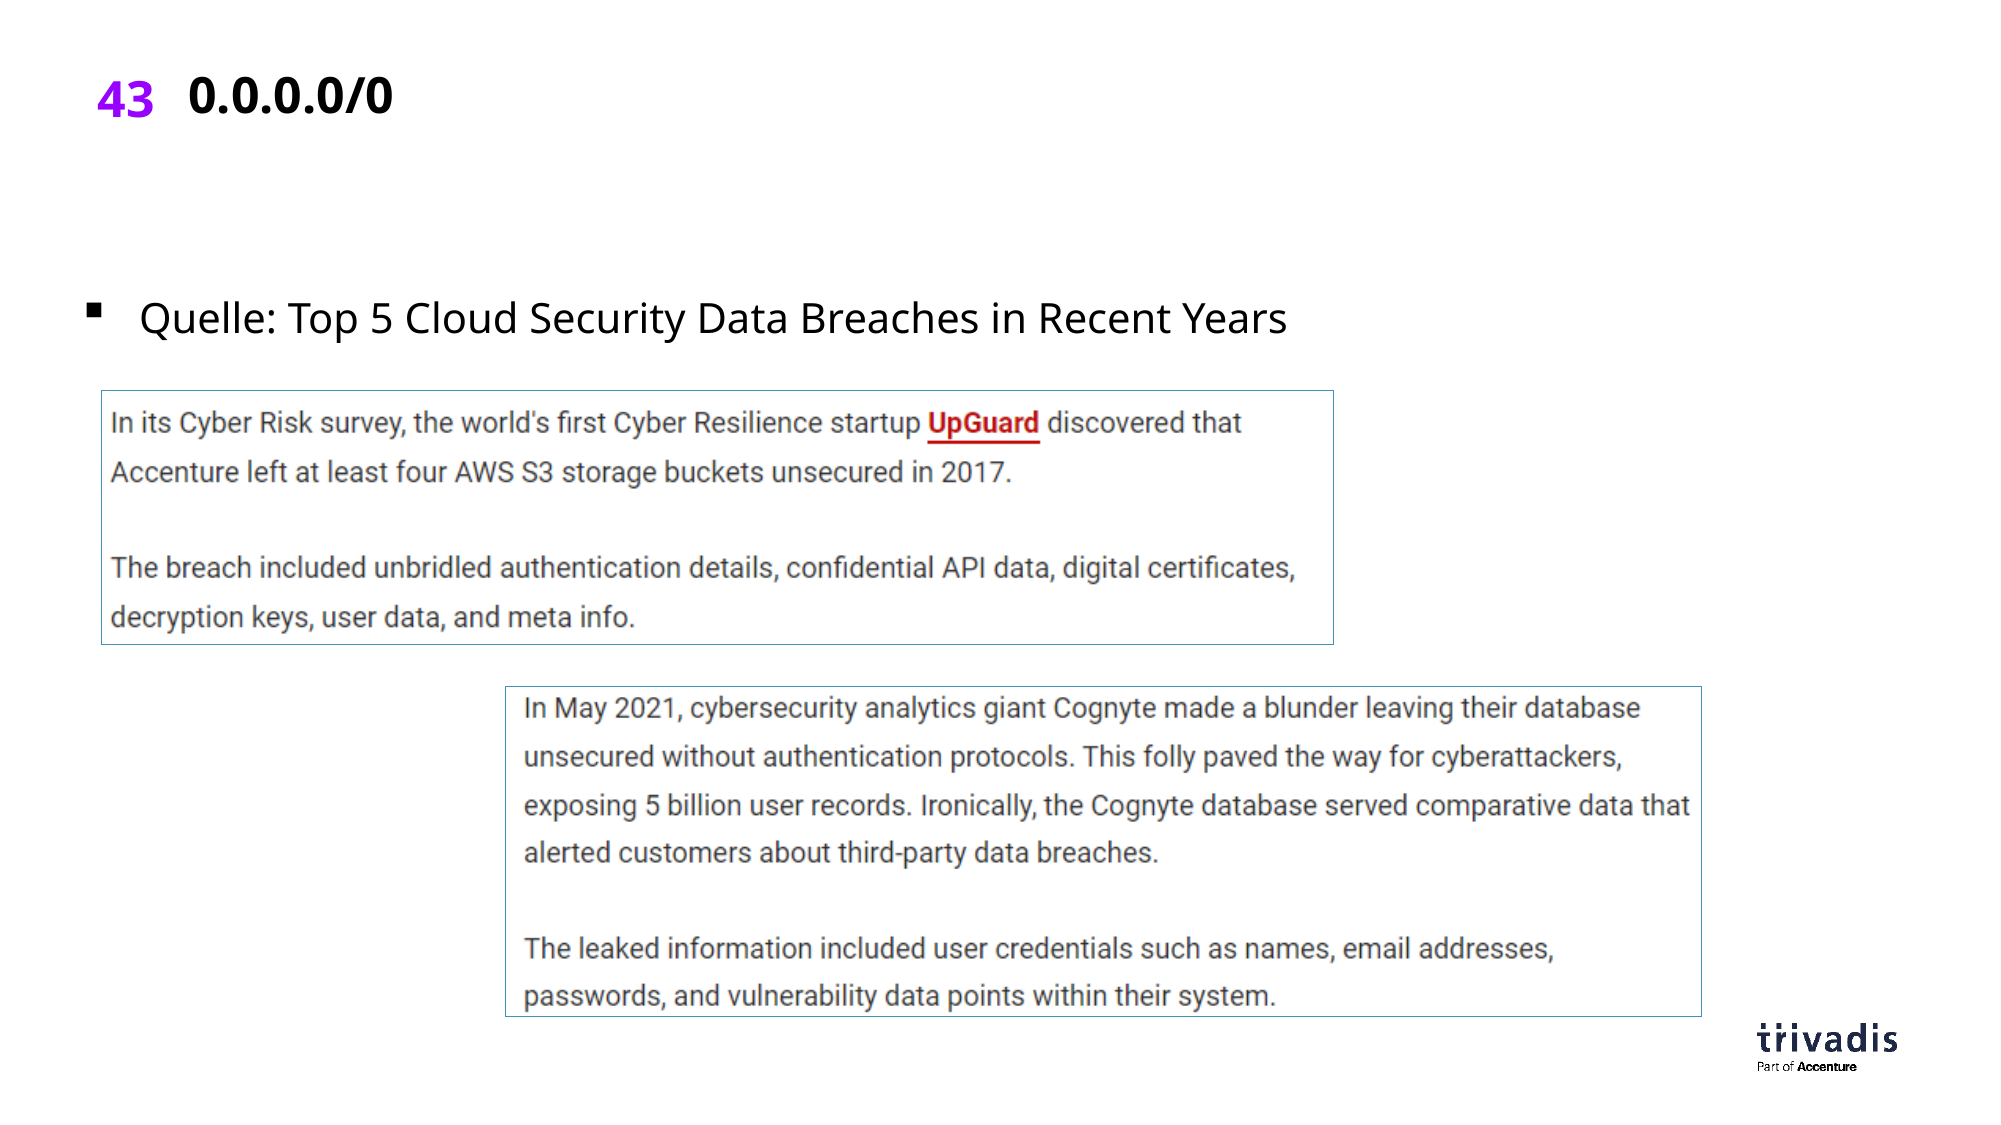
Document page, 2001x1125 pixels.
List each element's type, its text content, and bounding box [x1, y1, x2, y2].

title 0.0.0.0/0 [170, 63, 1933, 136]
picture [504, 685, 1702, 1018]
list Quelle: Top 5 Cloud Security Data Breaches in Recent Years [65, 284, 1933, 1062]
picture [1757, 1062, 1897, 1071]
picture [101, 390, 1334, 645]
